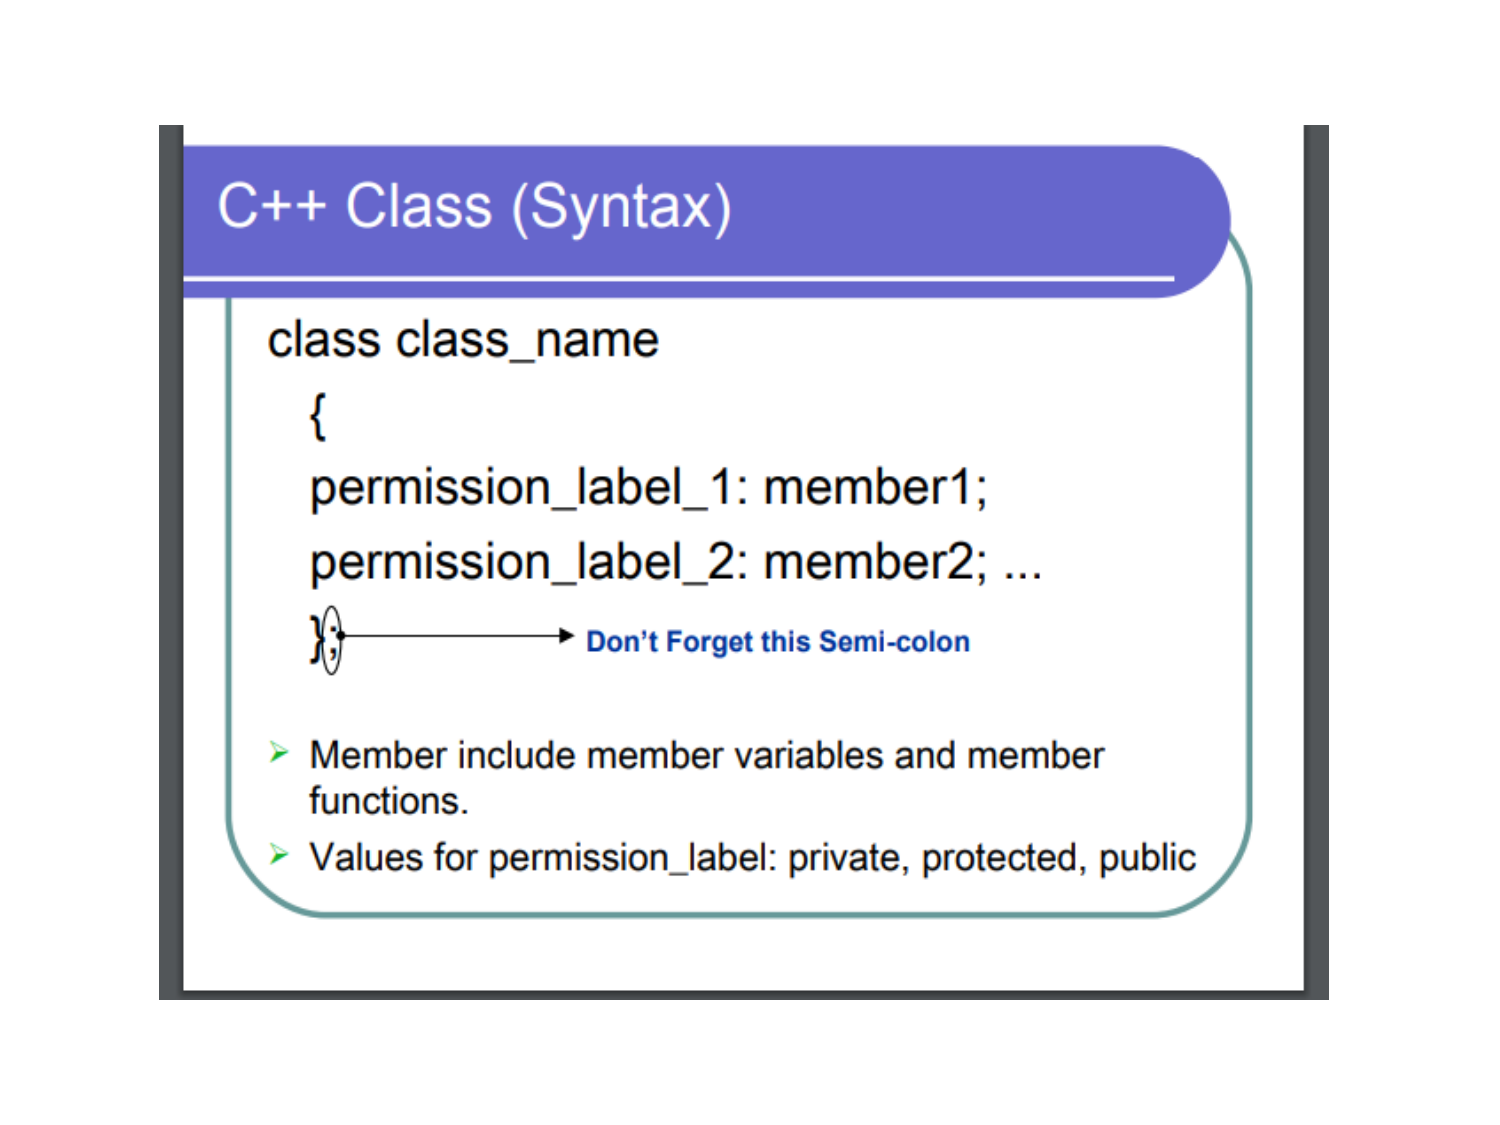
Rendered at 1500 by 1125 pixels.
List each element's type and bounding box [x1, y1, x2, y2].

list [159, 125, 1329, 1000]
